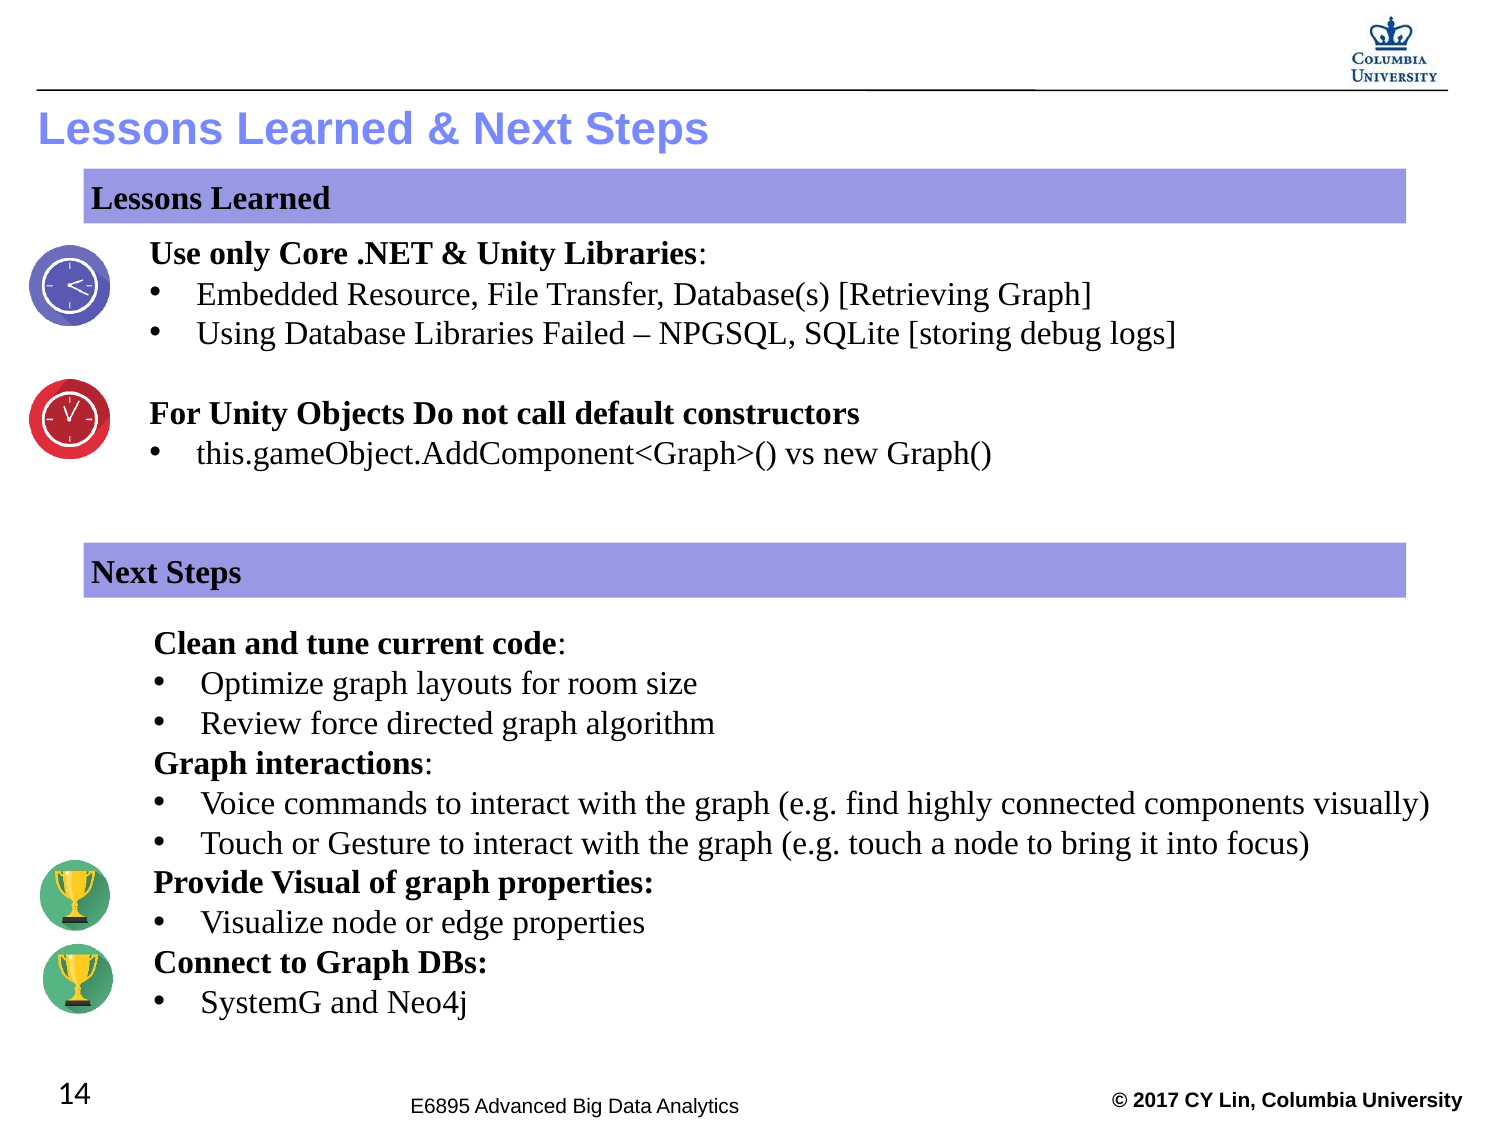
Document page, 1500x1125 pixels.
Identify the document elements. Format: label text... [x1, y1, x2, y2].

text_box Lessons Learned [83, 168, 1407, 224]
title Lessons Learned & Next Steps [29, 96, 1435, 207]
text_box Next Steps [83, 542, 1407, 598]
slide_number 14 [49, 1063, 261, 1120]
picture [29, 245, 110, 326]
picture [1350, 14, 1438, 85]
picture [38, 858, 112, 932]
text_box Clean and tune current code: Optimize graph layouts for room size Review force directed graph algorithm Graph interactions: Voice commands to interact with the graph (e.g. find highly connected components visually) Touch or Gesture to interact with the graph (e.g. touch a node to bring it into focus) Provide Visual of graph properties: Visualize node or edge properties Connect to Graph DBs: SystemG and Neo4j [145, 613, 1440, 1028]
picture [29, 378, 110, 459]
text_box Use only Core .NET & Unity Libraries: Embedded Resource, File Transfer, Database(s) [Retrieving Graph] Using Database Libraries Failed – NPGSQL, SQLite [storing debug logs] For Unity Objects Do not call default constructors this.gameObject.AddComponent<Graph>() vs new Graph() [141, 224, 1186, 479]
picture [42, 941, 115, 1015]
